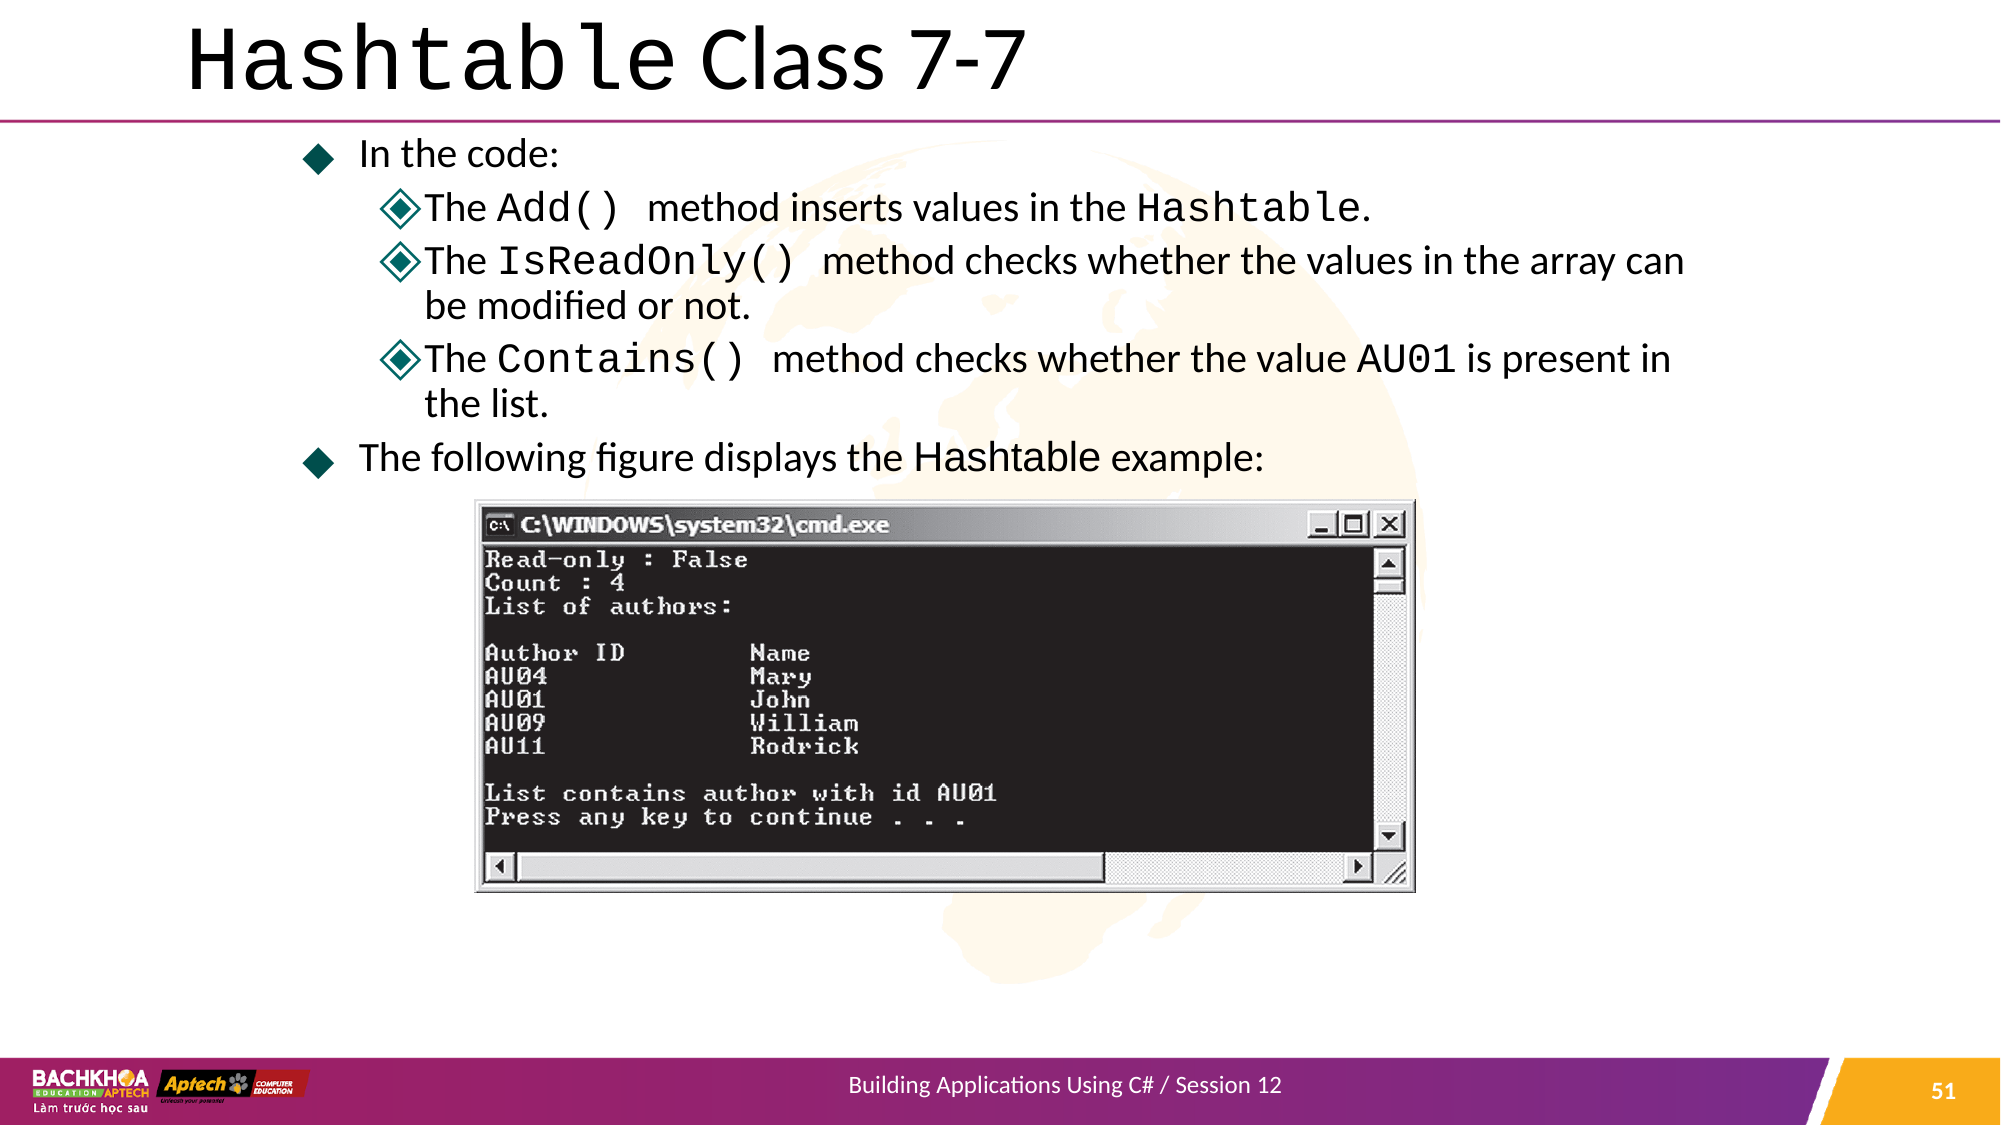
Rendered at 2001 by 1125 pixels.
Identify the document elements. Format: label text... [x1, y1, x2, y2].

picture [0, 0, 2001, 1125]
title Hashtable Class 7-7 [5, 3, 1993, 116]
text_box In the code: The Add() method inserts values in the Hashtable. The IsReadOnly() method checks whether the values in the array can be modified or not. The Contains() method checks whether the value AU01 is present in the list. The following figure displays the Hashtable example: [287, 124, 1750, 1037]
footer Building Applications Using C# / Session 12 [324, 1060, 1813, 1120]
slide_number ‹#› [1899, 1059, 1988, 1120]
